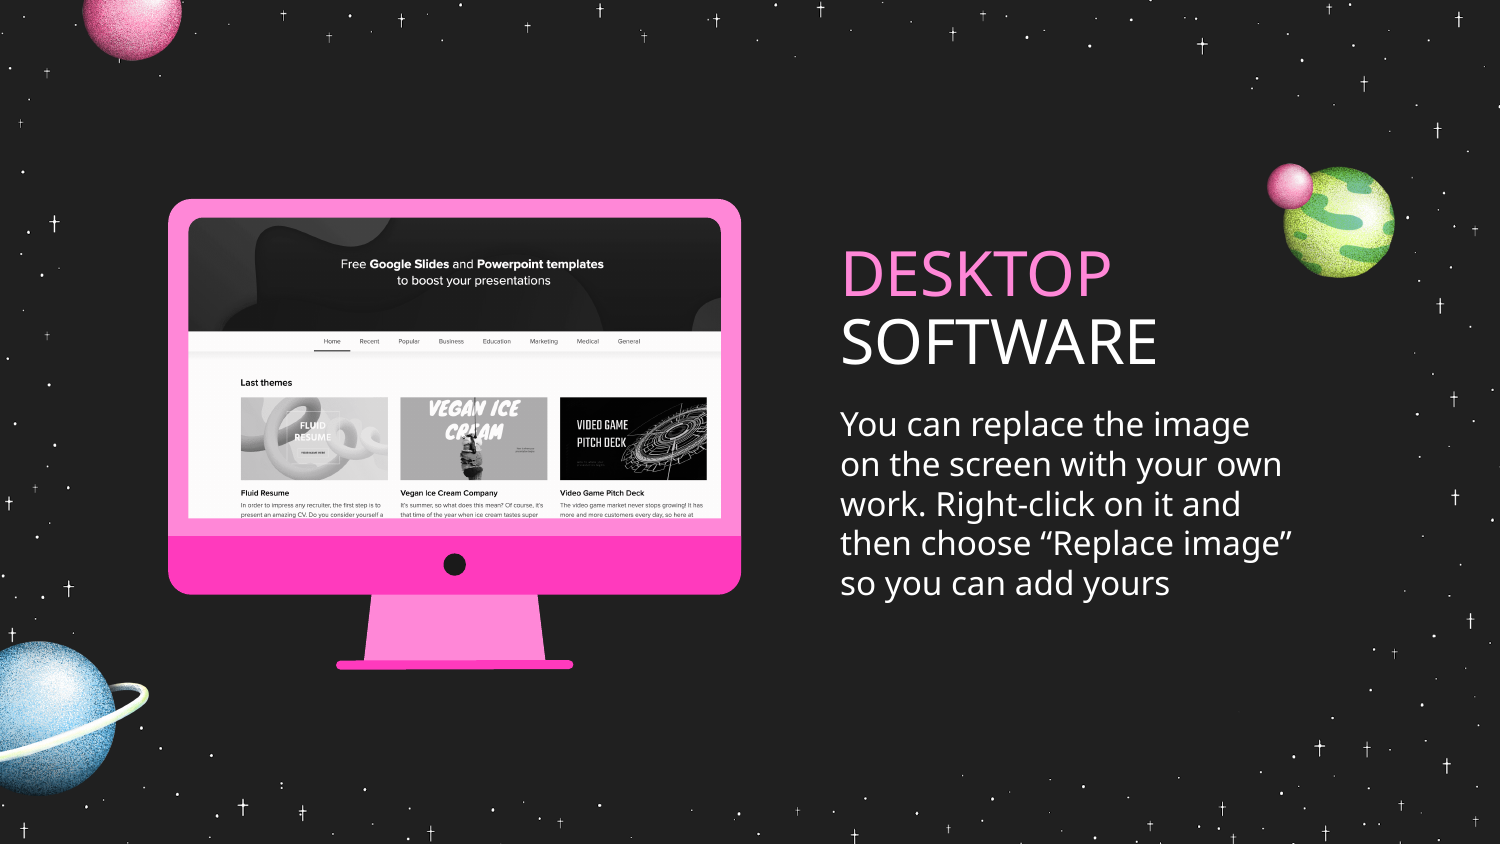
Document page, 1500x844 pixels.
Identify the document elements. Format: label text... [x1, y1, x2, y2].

subtitle You can replace the image on the screen with your own work. Right-click on it and then choose “Replace image” so you can add yours [825, 387, 1308, 617]
picture [0, 0, 1500, 844]
title DESKTOP SOFTWARE [825, 223, 1308, 387]
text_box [167, 198, 742, 671]
